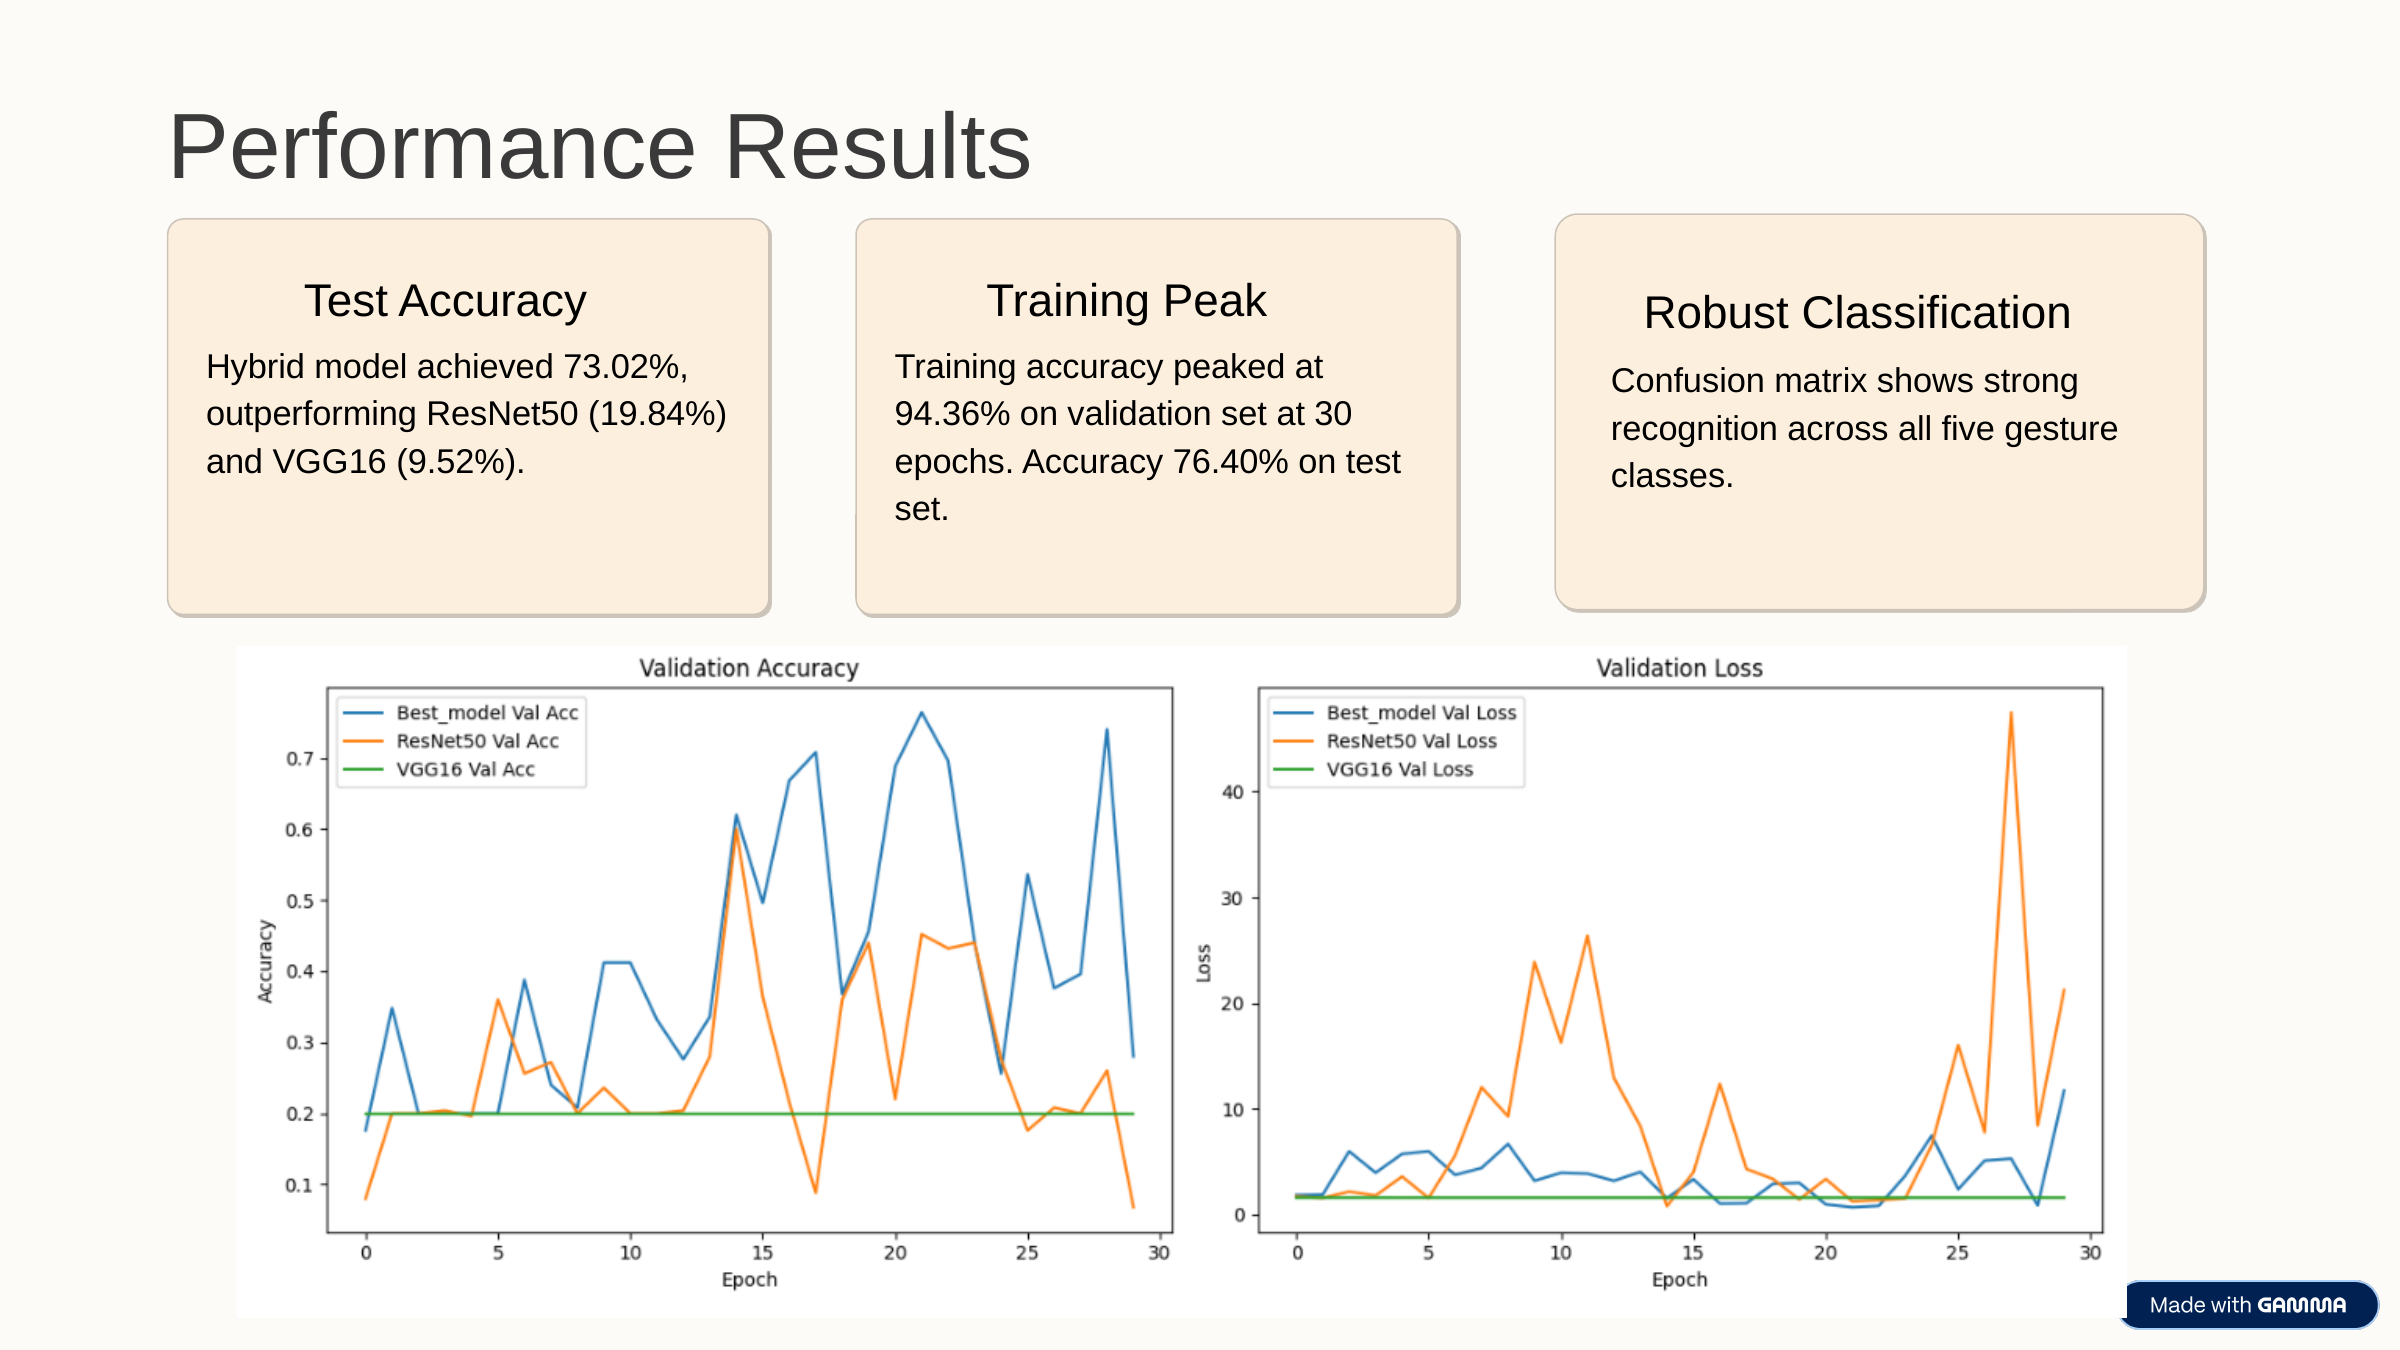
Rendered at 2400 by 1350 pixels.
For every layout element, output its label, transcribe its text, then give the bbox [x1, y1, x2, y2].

text_box Confusion matrix shows strong recognition across all five gesture classes. [1610, 352, 2184, 555]
text_box Test Accuracy [303, 257, 703, 316]
picture [236, 645, 2389, 1339]
text_box [856, 218, 1458, 615]
text_box [167, 218, 769, 615]
text_box Hybrid model achieved 73.02%, outperforming ResNet50 (19.84%) and VGG16 (9.52%). [206, 337, 731, 576]
text_box Training Peak [986, 257, 1360, 316]
text_box Performance Results [167, 59, 1098, 176]
text_box [1555, 214, 2204, 610]
text_box Robust Classification [1643, 269, 2076, 352]
text_box Training accuracy peaked at 94.36% on validation set at 30 epochs. Accuracy 76.40% on test set. [894, 337, 1419, 517]
